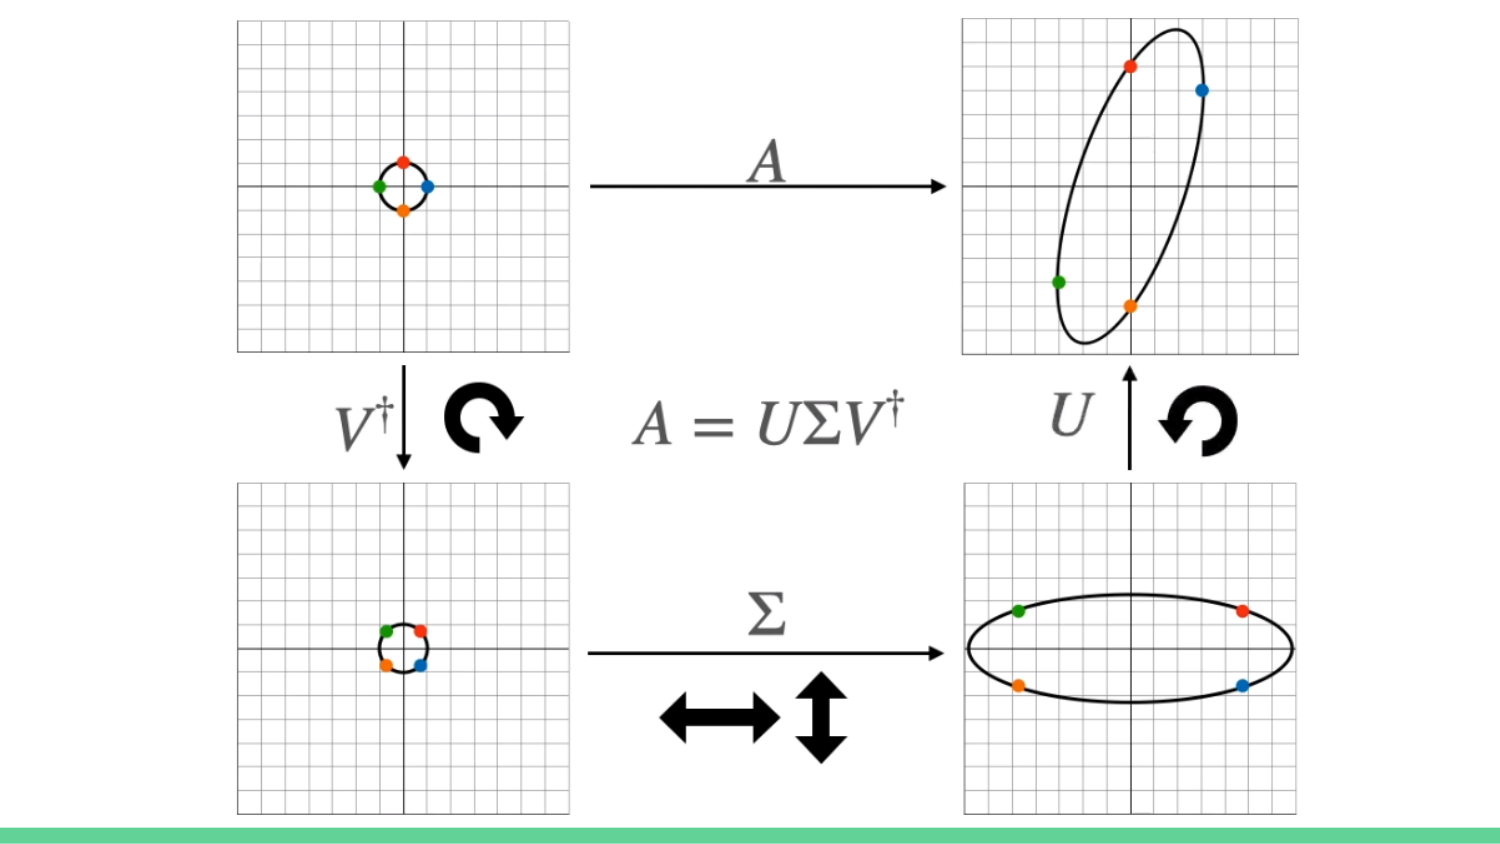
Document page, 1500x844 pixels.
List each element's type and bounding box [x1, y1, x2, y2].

picture [84, 18, 1415, 825]
